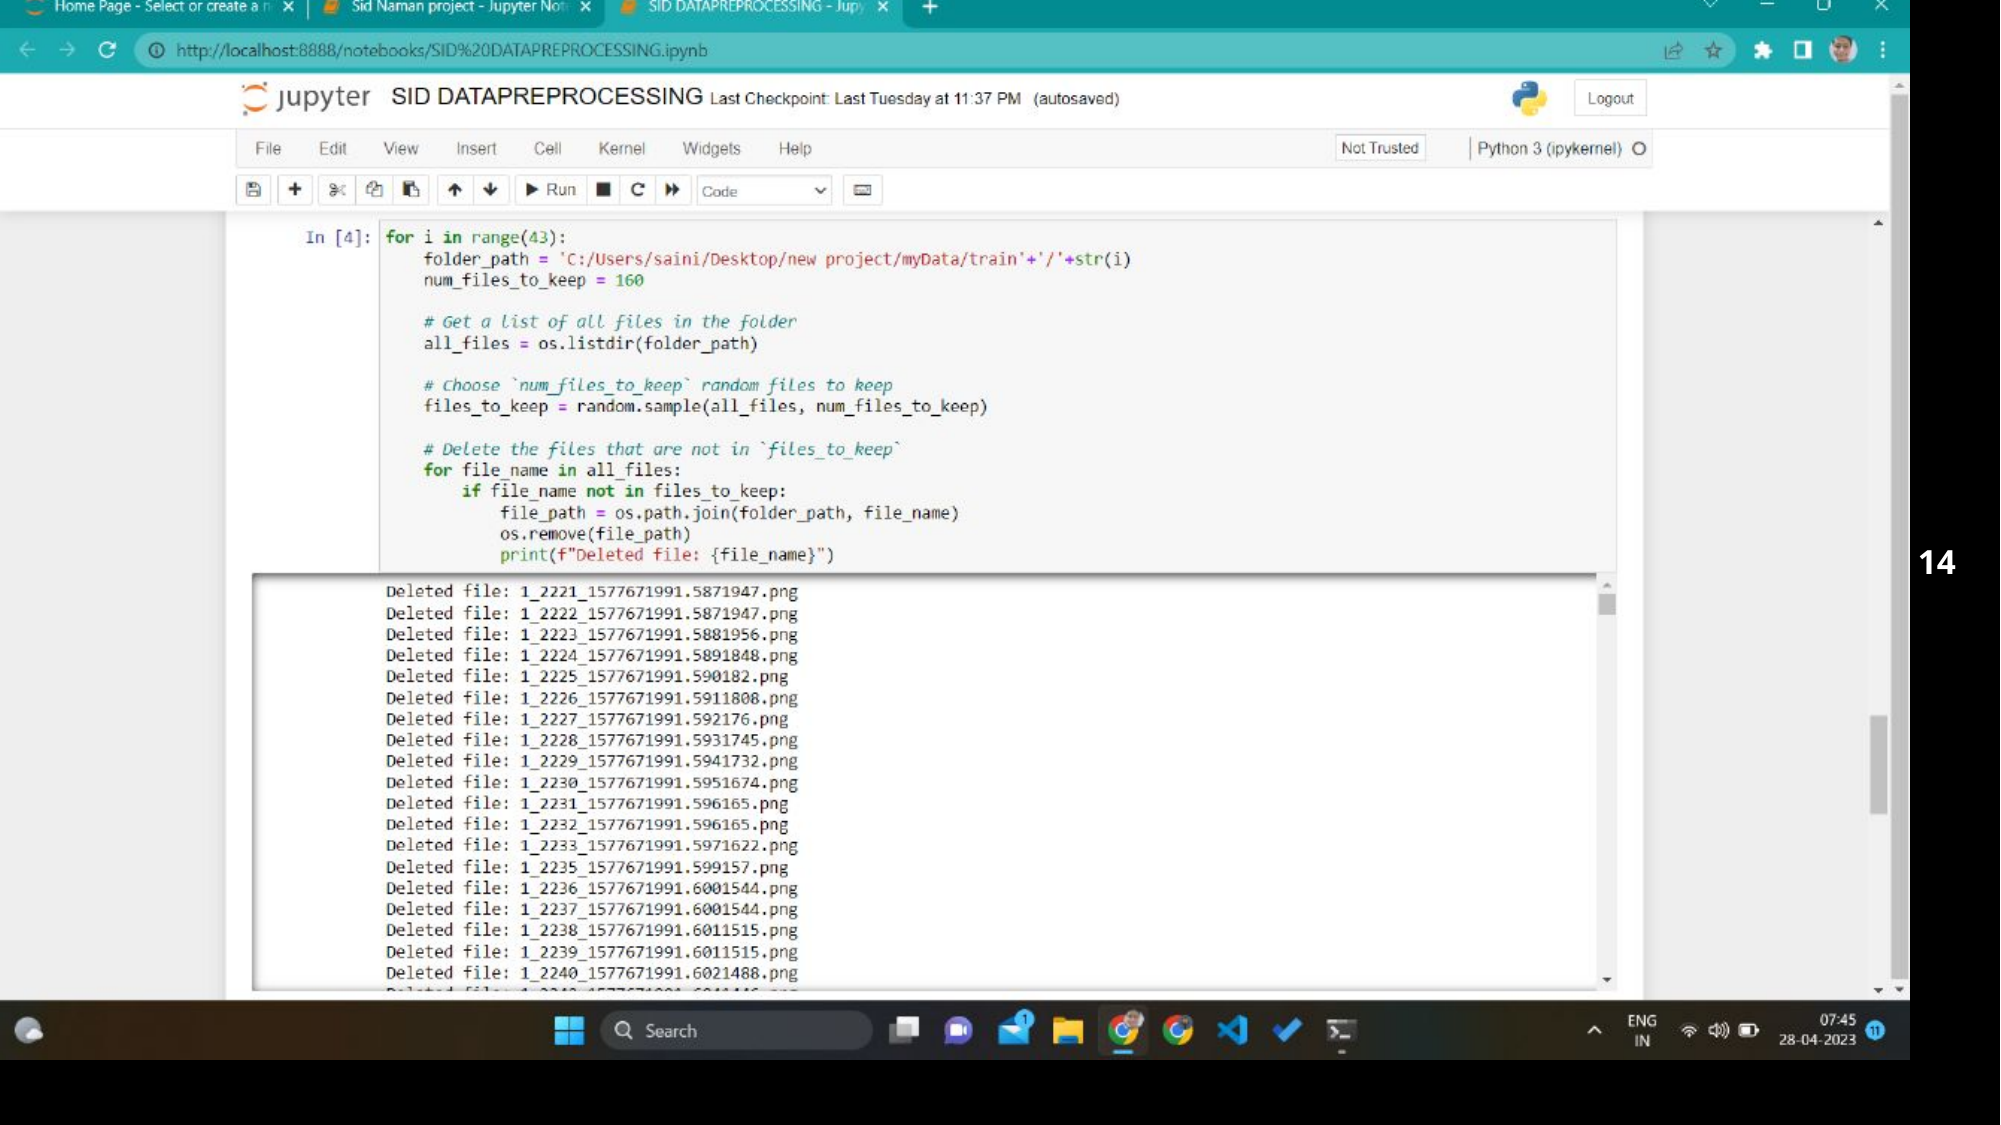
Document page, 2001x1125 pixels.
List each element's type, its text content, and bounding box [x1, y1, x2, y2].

slide_number 14 [1910, 528, 1989, 599]
picture [0, 0, 1910, 1060]
